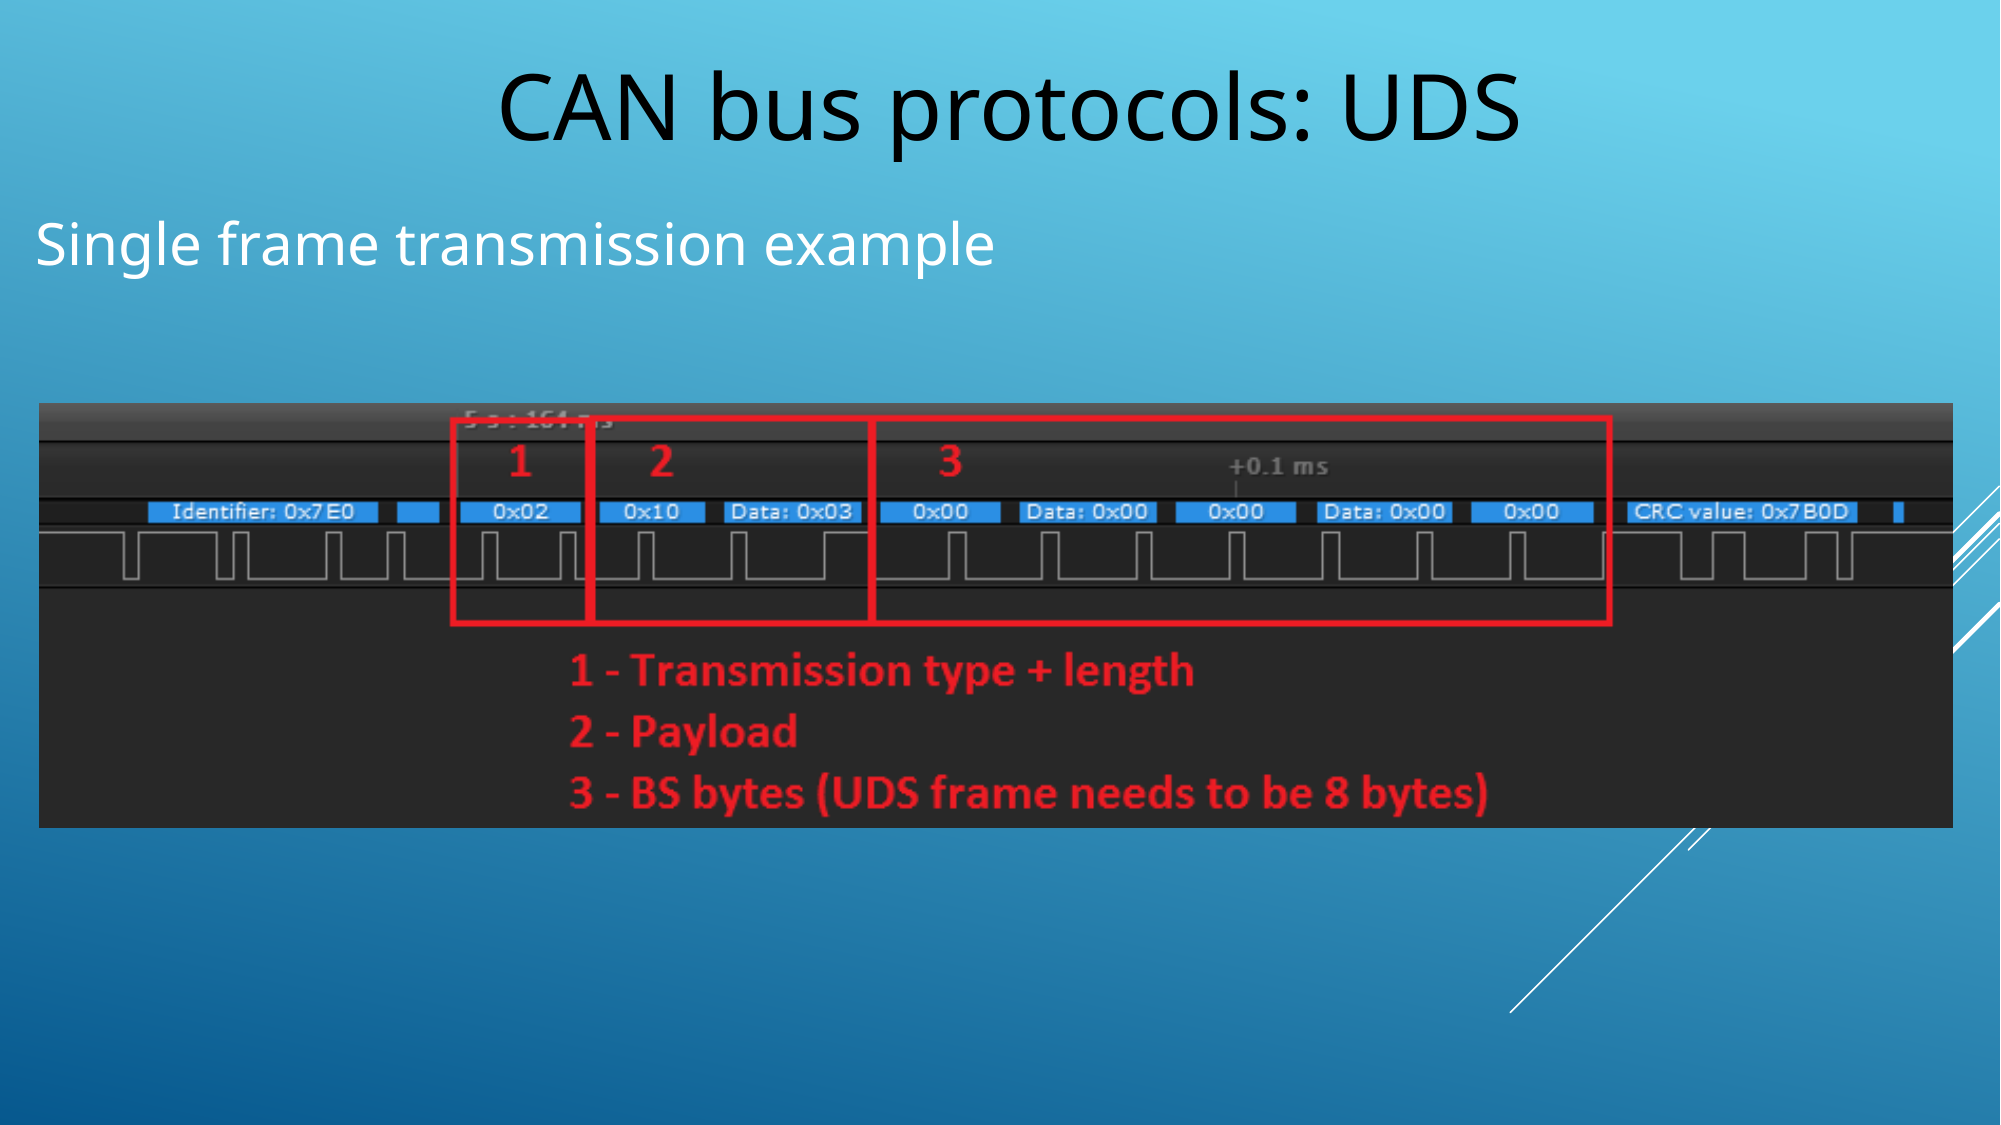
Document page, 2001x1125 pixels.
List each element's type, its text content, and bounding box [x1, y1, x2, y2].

text_box CAN bus protocols: UDS [84, 40, 1935, 166]
picture [39, 403, 1953, 829]
text_box Single frame transmission example [21, 199, 1097, 285]
